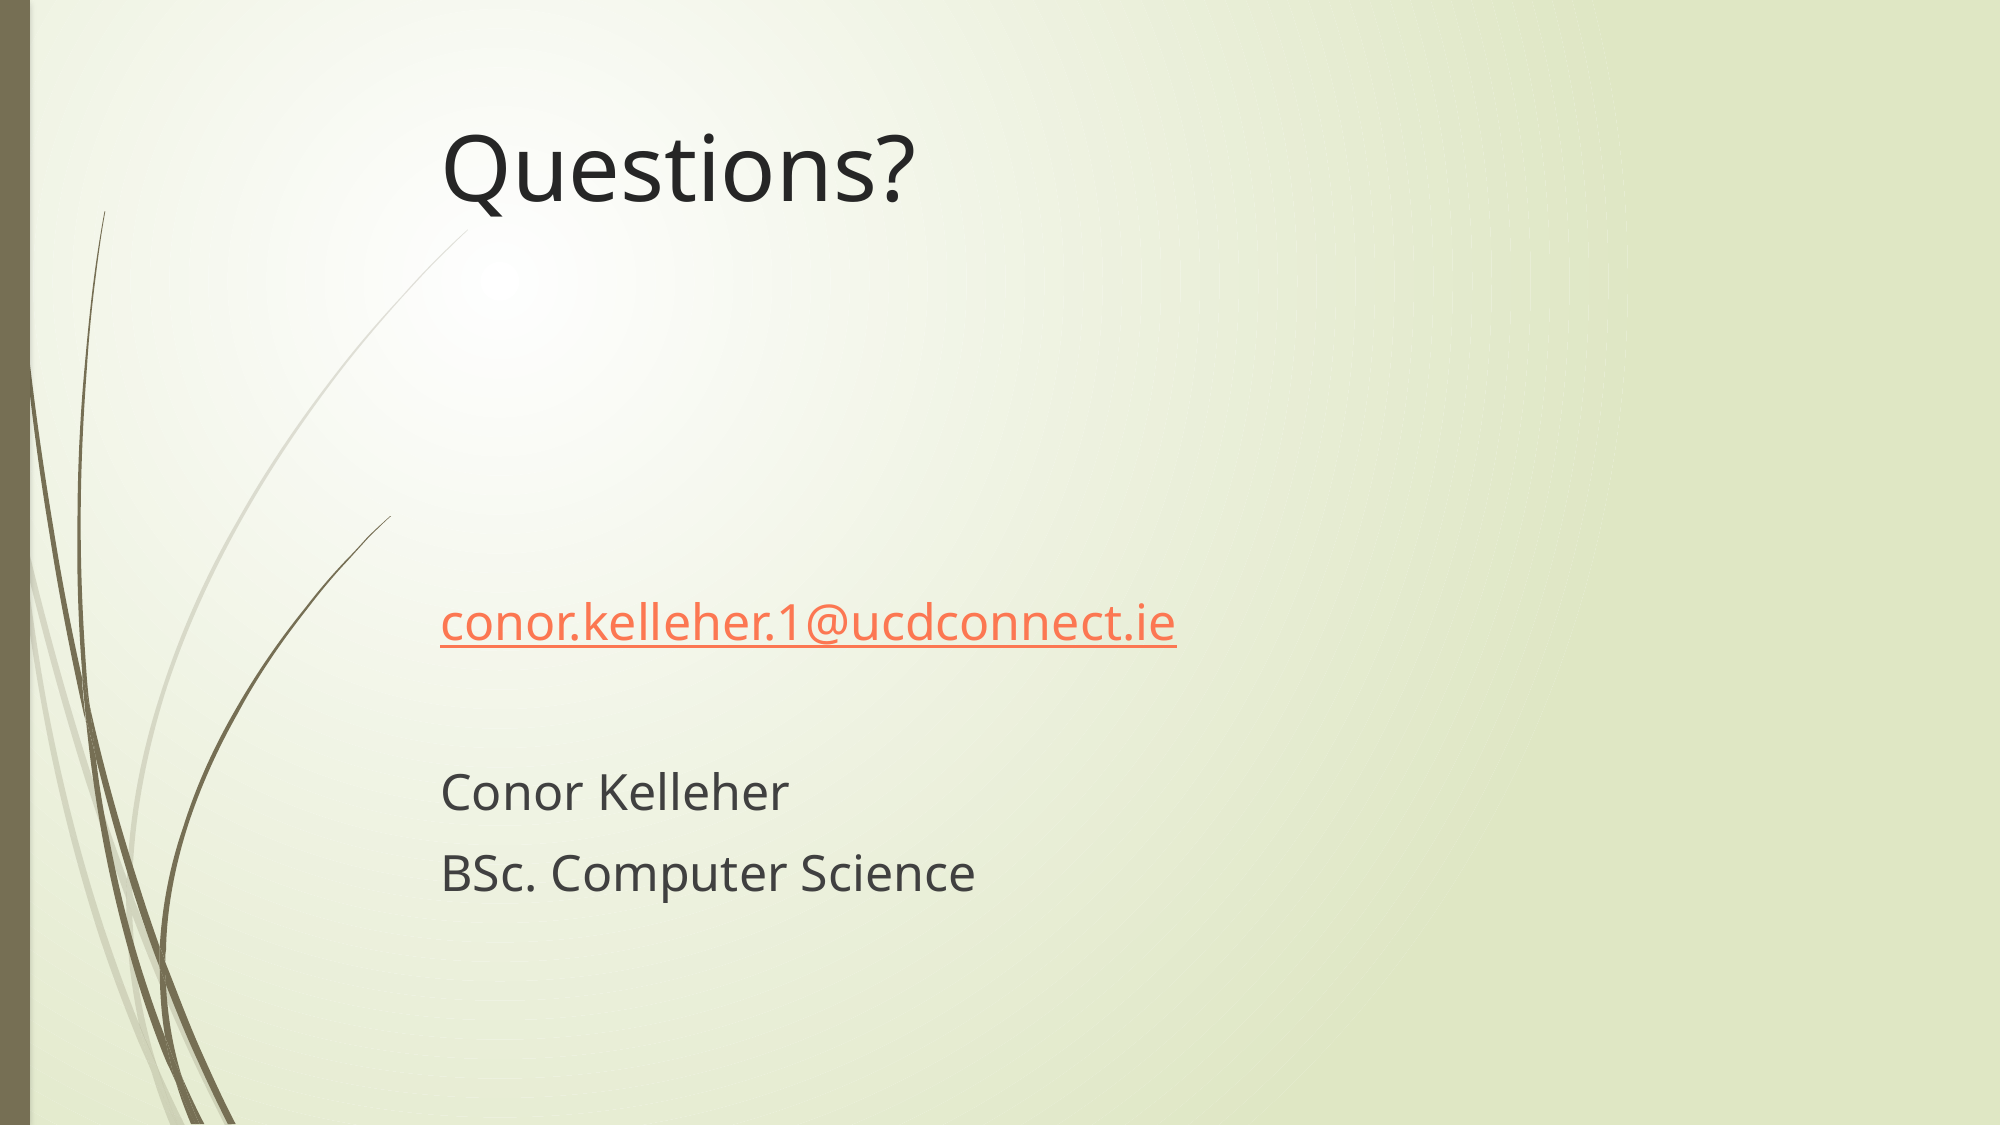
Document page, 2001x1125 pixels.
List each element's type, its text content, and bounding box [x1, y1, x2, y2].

title Questions? [425, 102, 1888, 313]
list conor.kelleher.1@ucdconnect.ie Conor Kelleher BSc. Computer Science [425, 583, 1888, 939]
